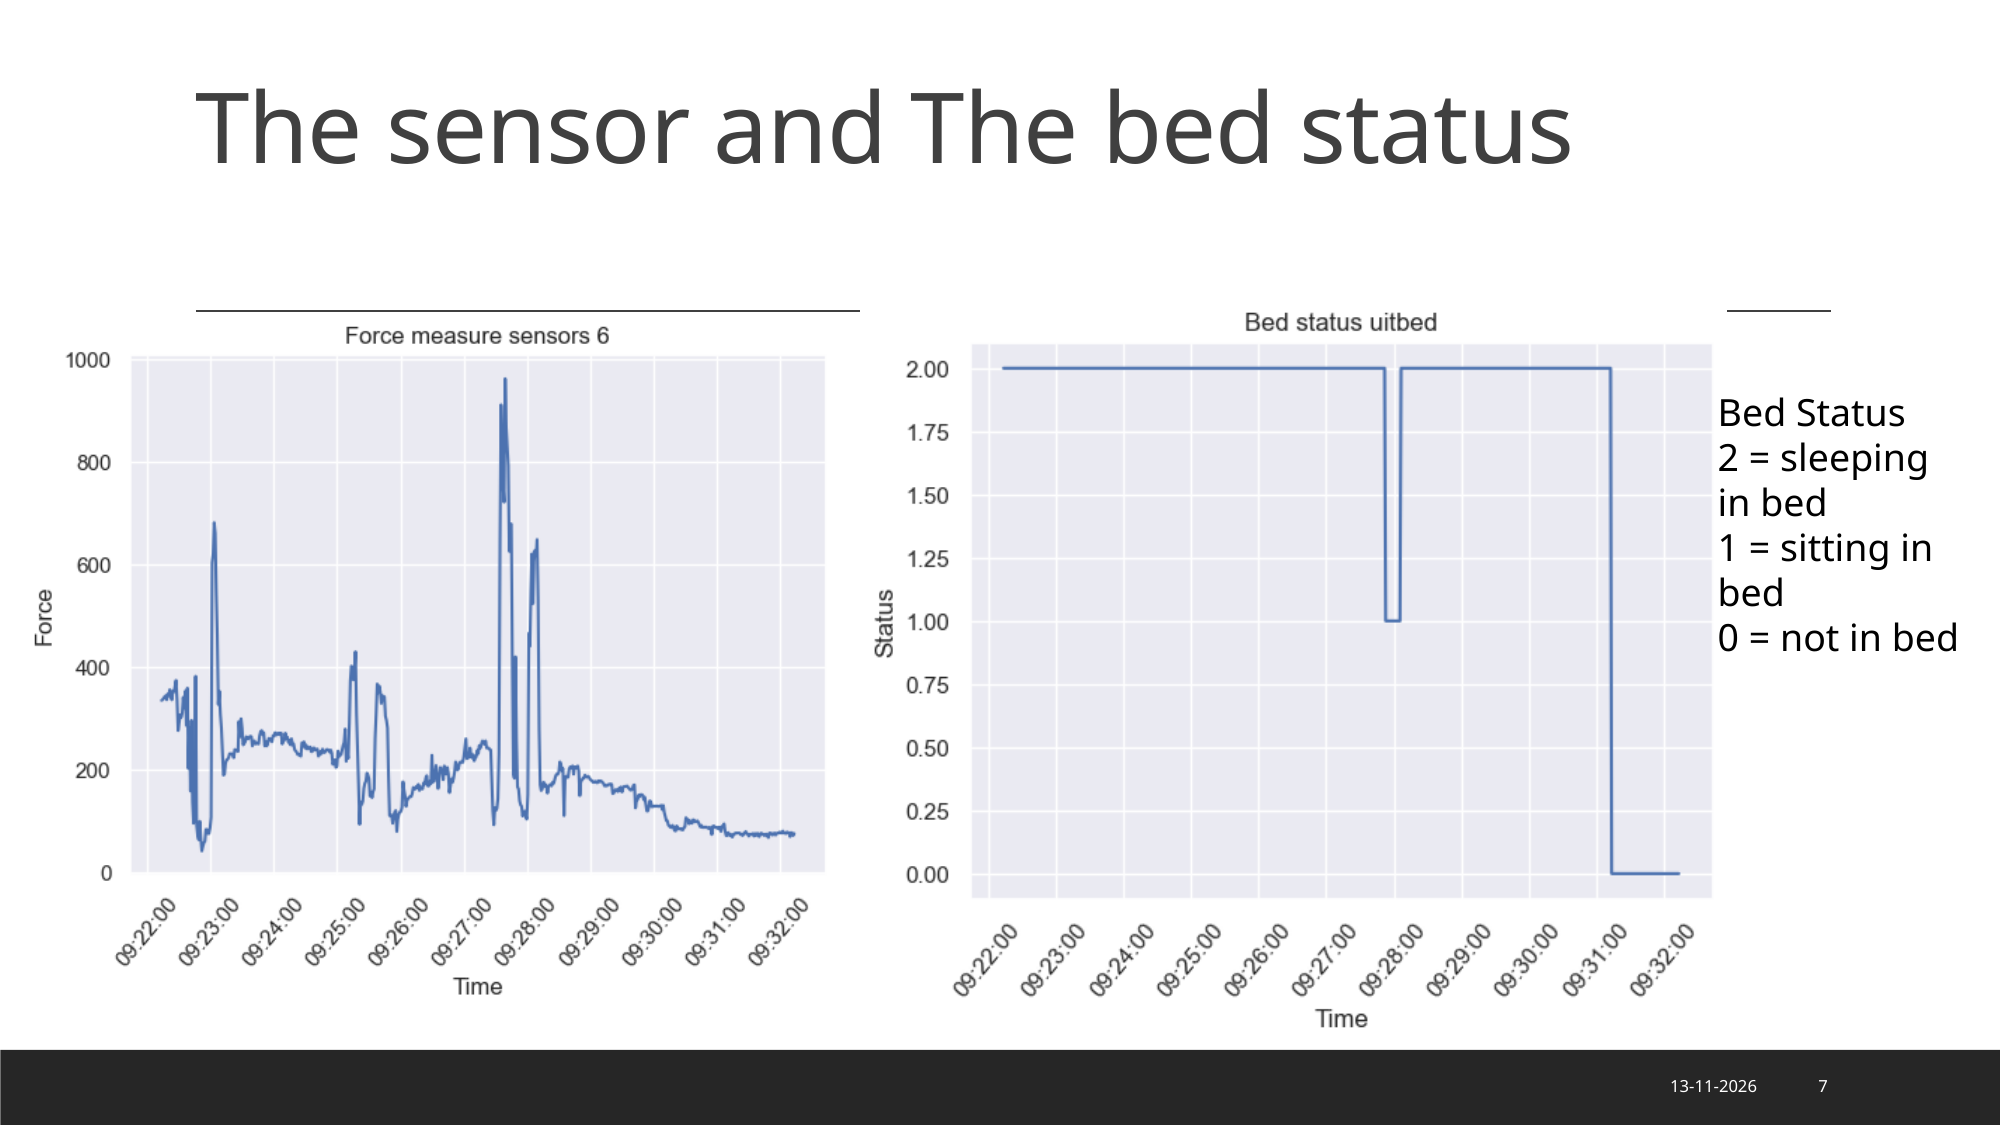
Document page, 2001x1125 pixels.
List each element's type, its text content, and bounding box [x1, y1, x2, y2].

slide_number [1348, 1057, 1773, 1118]
title The sensor and The bed status [180, 47, 1830, 193]
slide_number 7 [1803, 1057, 1932, 1118]
picture [20, 313, 839, 1013]
text_box Bed Status 2 = sleeping in bed 1 = sitting in bed 0 = not in bed [1736, 381, 1981, 667]
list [859, 297, 1728, 1048]
